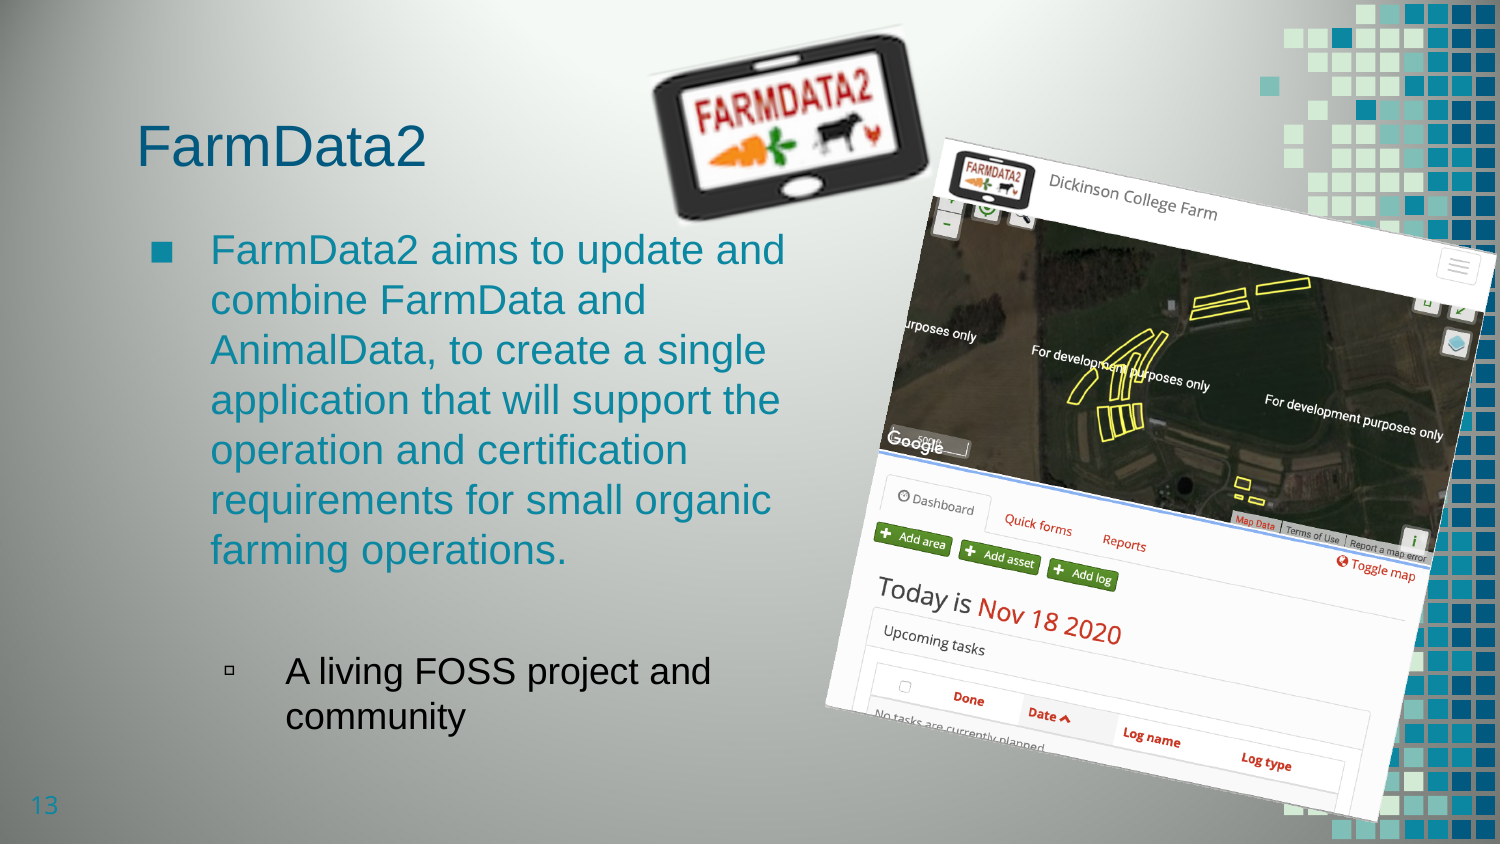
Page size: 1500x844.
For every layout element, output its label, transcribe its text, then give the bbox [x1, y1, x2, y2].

title FarmData2 [121, 52, 651, 193]
title FarmData2 [930, 52, 1231, 187]
list FarmData2 aims to update and combine FarmData and AnimalData, to create a single application that will support the operation and certification requirements for small organic farming operations. A living FOSS project and community [120, 207, 825, 739]
slide_number 13 [15, 774, 105, 839]
picture [0, 0, 1500, 844]
